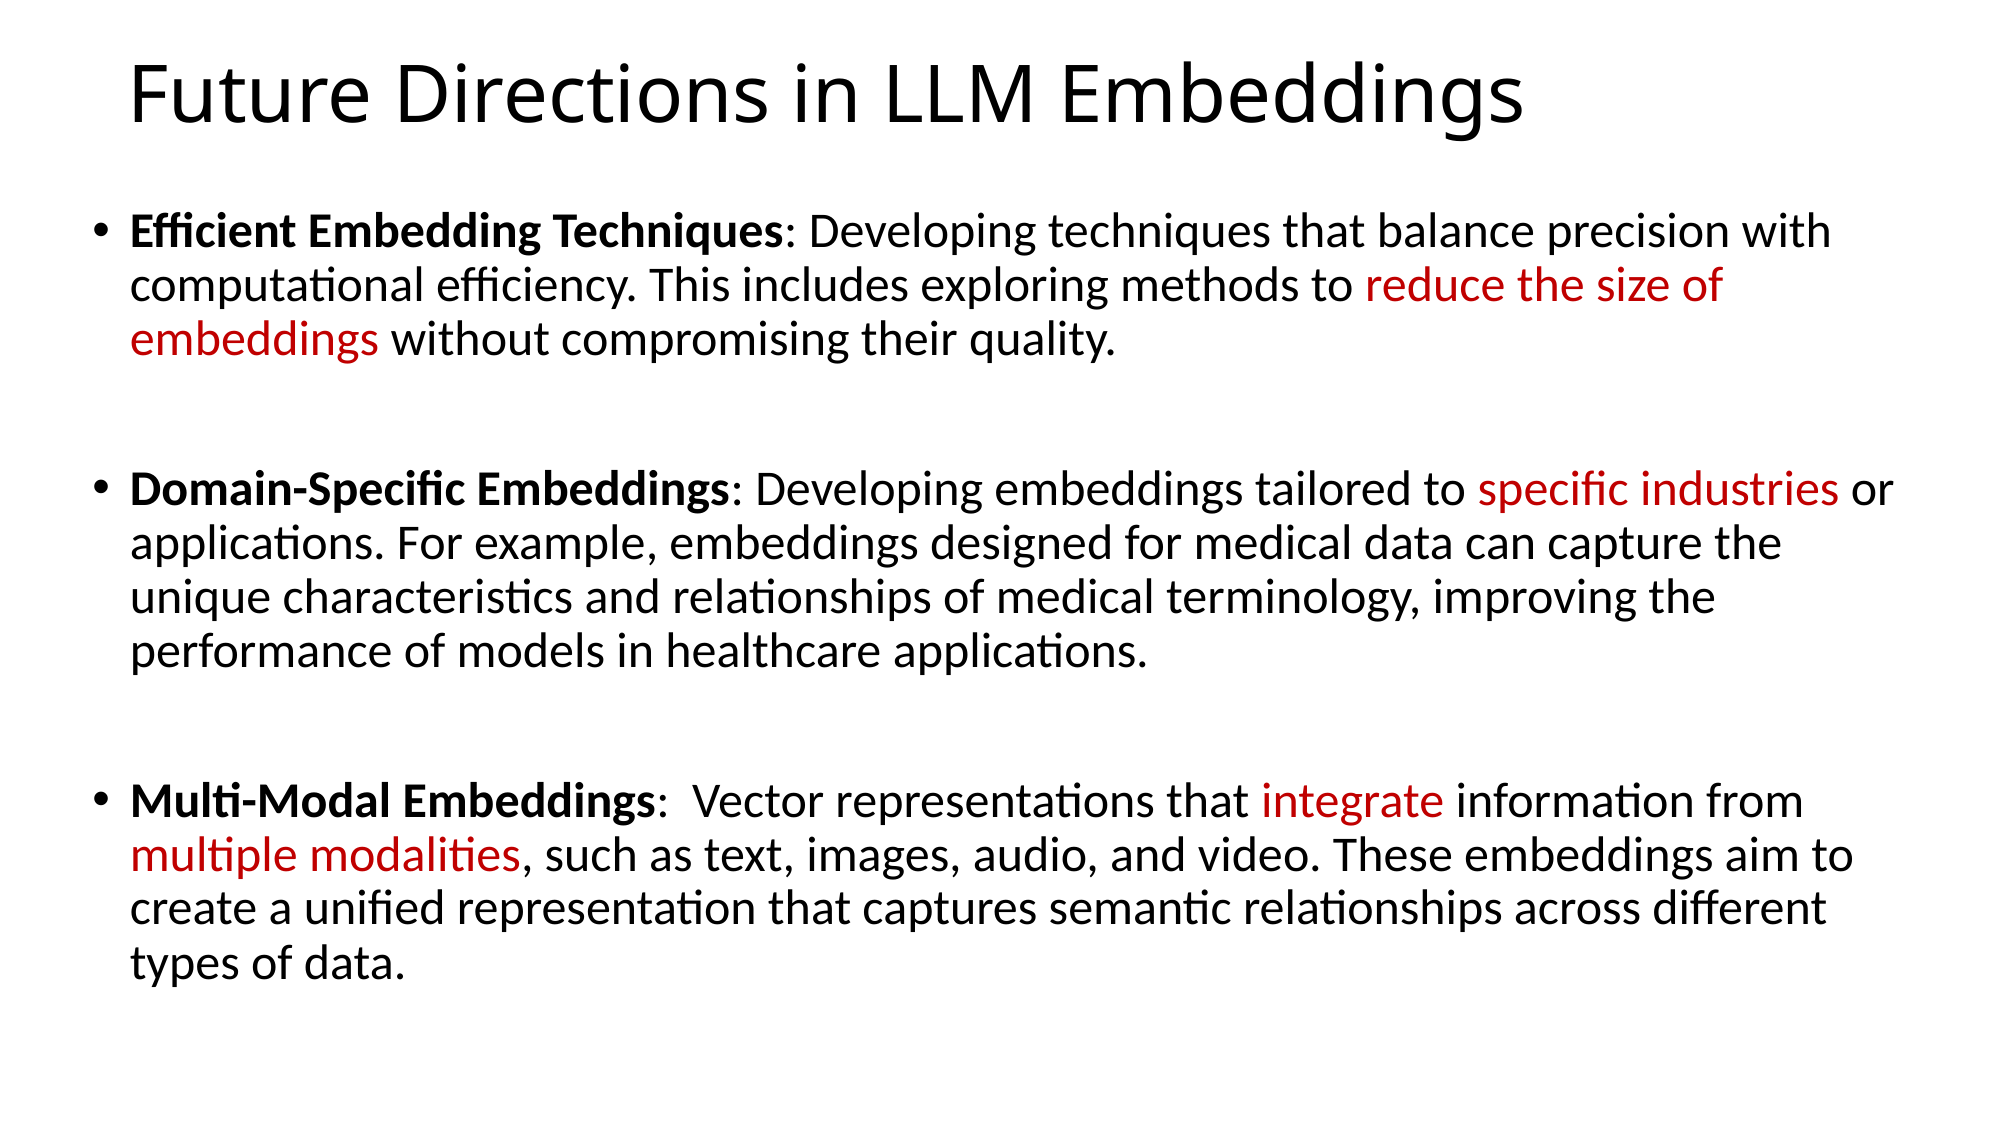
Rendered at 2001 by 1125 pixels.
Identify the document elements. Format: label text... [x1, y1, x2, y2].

list Efficient Embedding Techniques: Developing techniques that balance precision with computational efficiency. This includes exploring methods to reduce the size of embeddings without compromising their quality. Domain-Specific Embeddings: Developing embeddings tailored to specific industries or applications. For example, embeddings designed for medical data can capture the unique characteristics and relationships of medical terminology, improving the performance of models in healthcare applications. Multi-Modal Embeddings: Vector representations that integrate information from multiple modalities, such as text, images, audio, and video. These embeddings aim to create a unified representation that captures semantic relationships across different types of data. [77, 197, 1923, 1113]
title Future Directions in LLM Embeddings [112, 12, 1632, 182]
